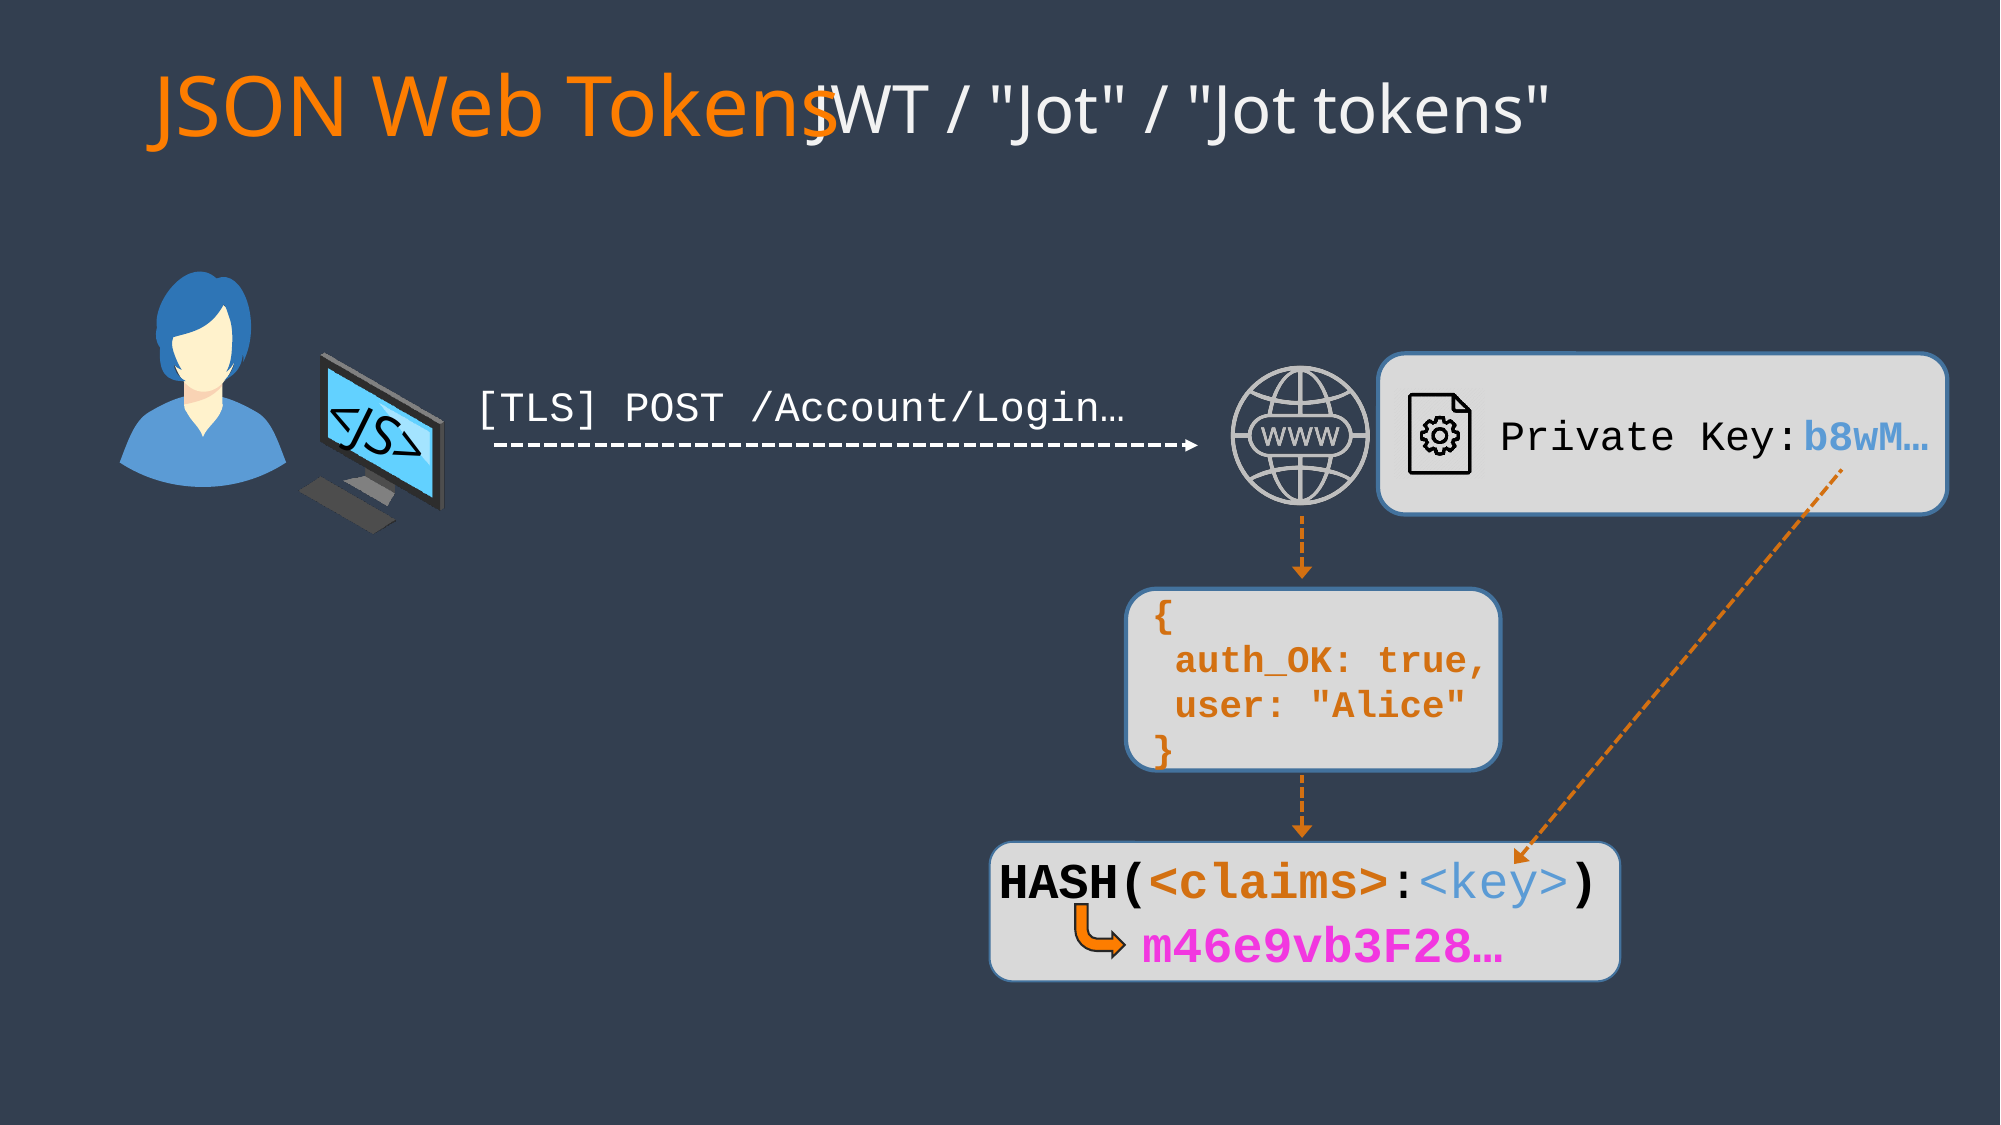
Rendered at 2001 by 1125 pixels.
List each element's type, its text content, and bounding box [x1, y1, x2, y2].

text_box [293, 347, 453, 539]
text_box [119, 271, 287, 487]
text_box [1378, 352, 1949, 516]
text_box [1124, 594, 1137, 765]
text_box HASH(<claims>:<key>) [983, 840, 1654, 916]
text_box JSON Web Tokens [138, 45, 1186, 161]
text_box [988, 916, 1622, 983]
text_box m46e9vb3F28… [1127, 904, 1584, 980]
picture [1225, 353, 1378, 517]
text_box [TLS] POST /Account/Login… [453, 372, 1202, 438]
text_box [0, 0, 2000, 181]
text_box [1513, 469, 1842, 865]
text_box b8wM… [1840, 401, 1944, 466]
picture [1394, 388, 1485, 479]
text_box Private Key: [1485, 401, 1840, 466]
text_box { auth_OK: true, user: "Alice" } [1137, 582, 1513, 778]
text_box [1074, 903, 1127, 960]
text_box JWT / "Jot" / "Jot tokens" [1186, 59, 1568, 155]
